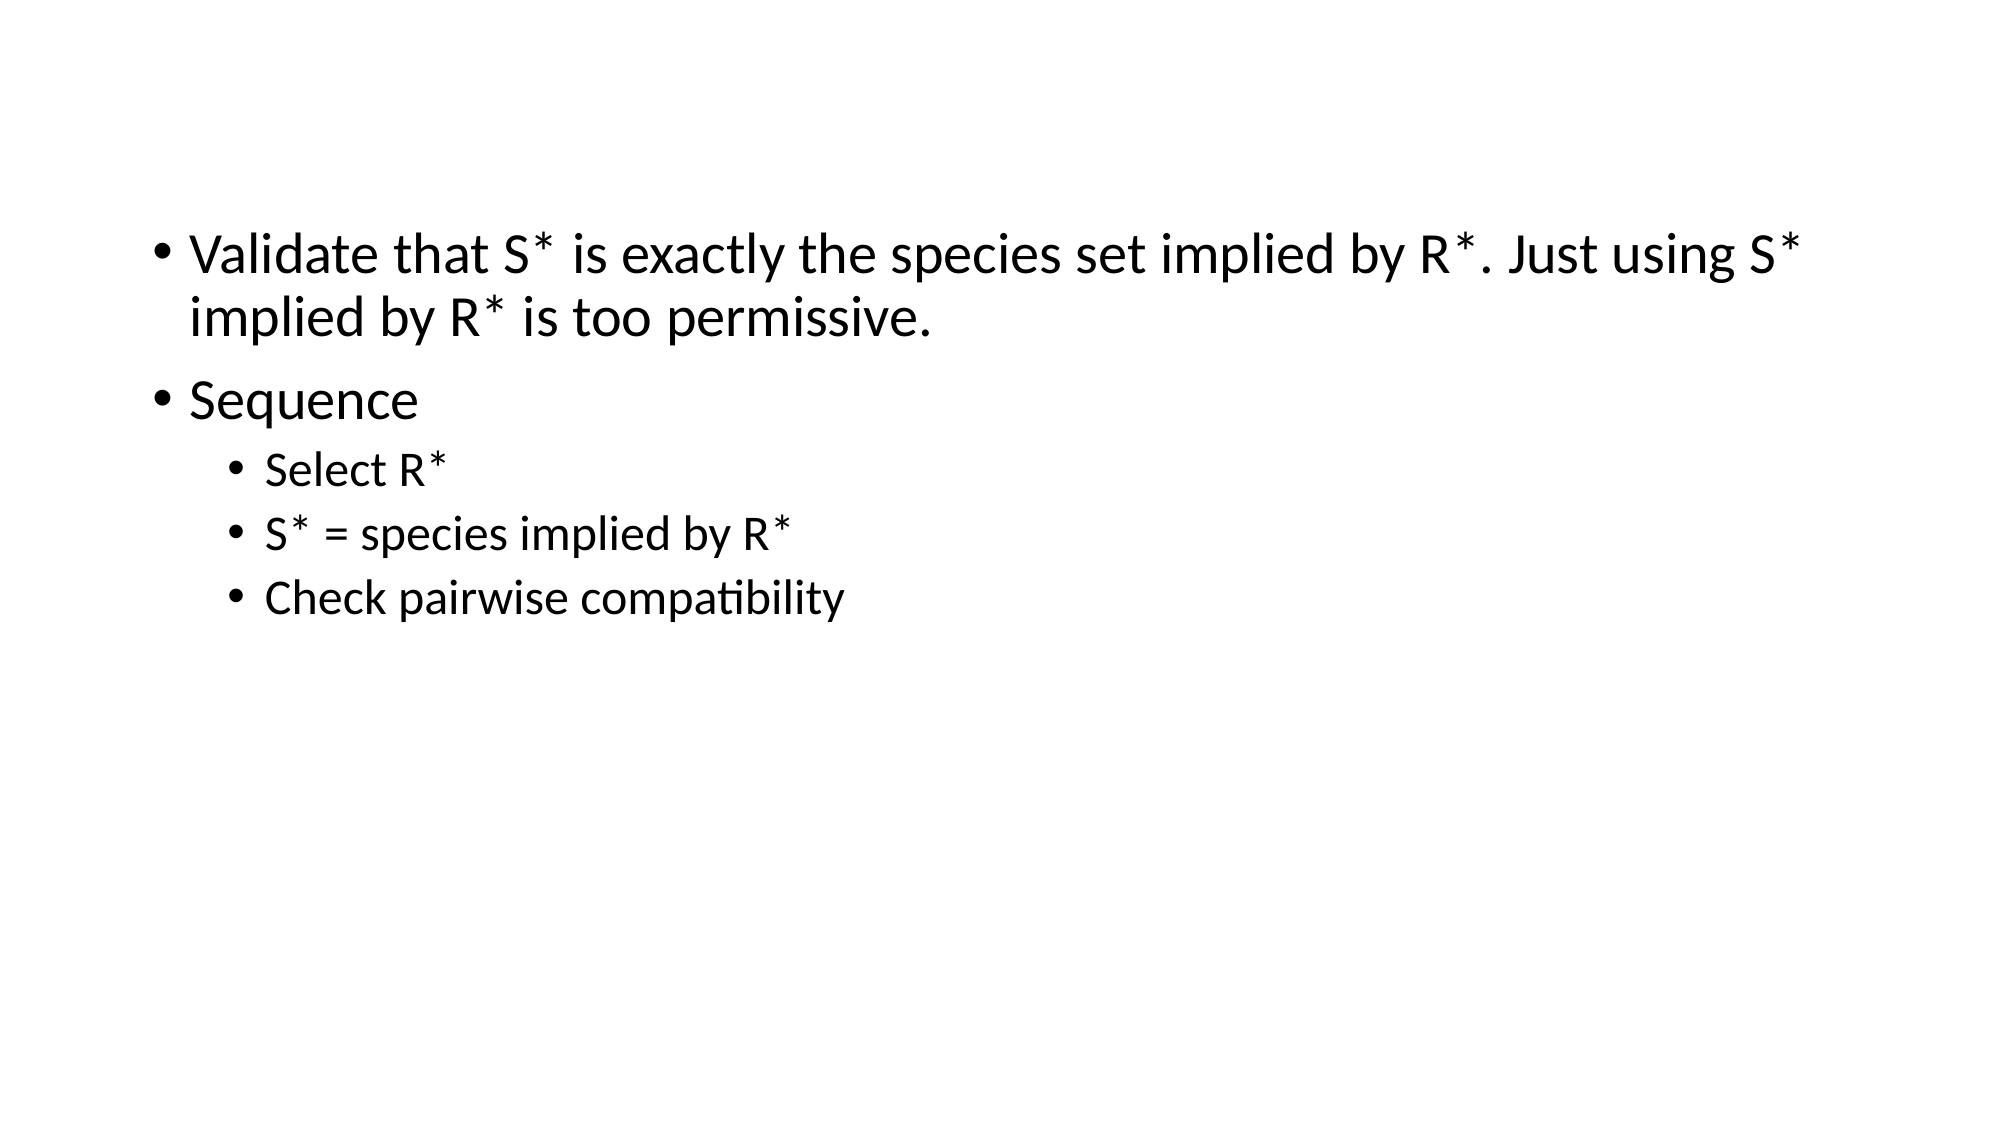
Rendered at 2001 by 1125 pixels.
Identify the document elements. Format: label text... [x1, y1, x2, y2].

list Validate that S* is exactly the species set implied by R*. Just using S* implied by R* is too permissive. Sequence Select R* S* = species implied by R* Check pairwise compatibility [137, 215, 1863, 1014]
